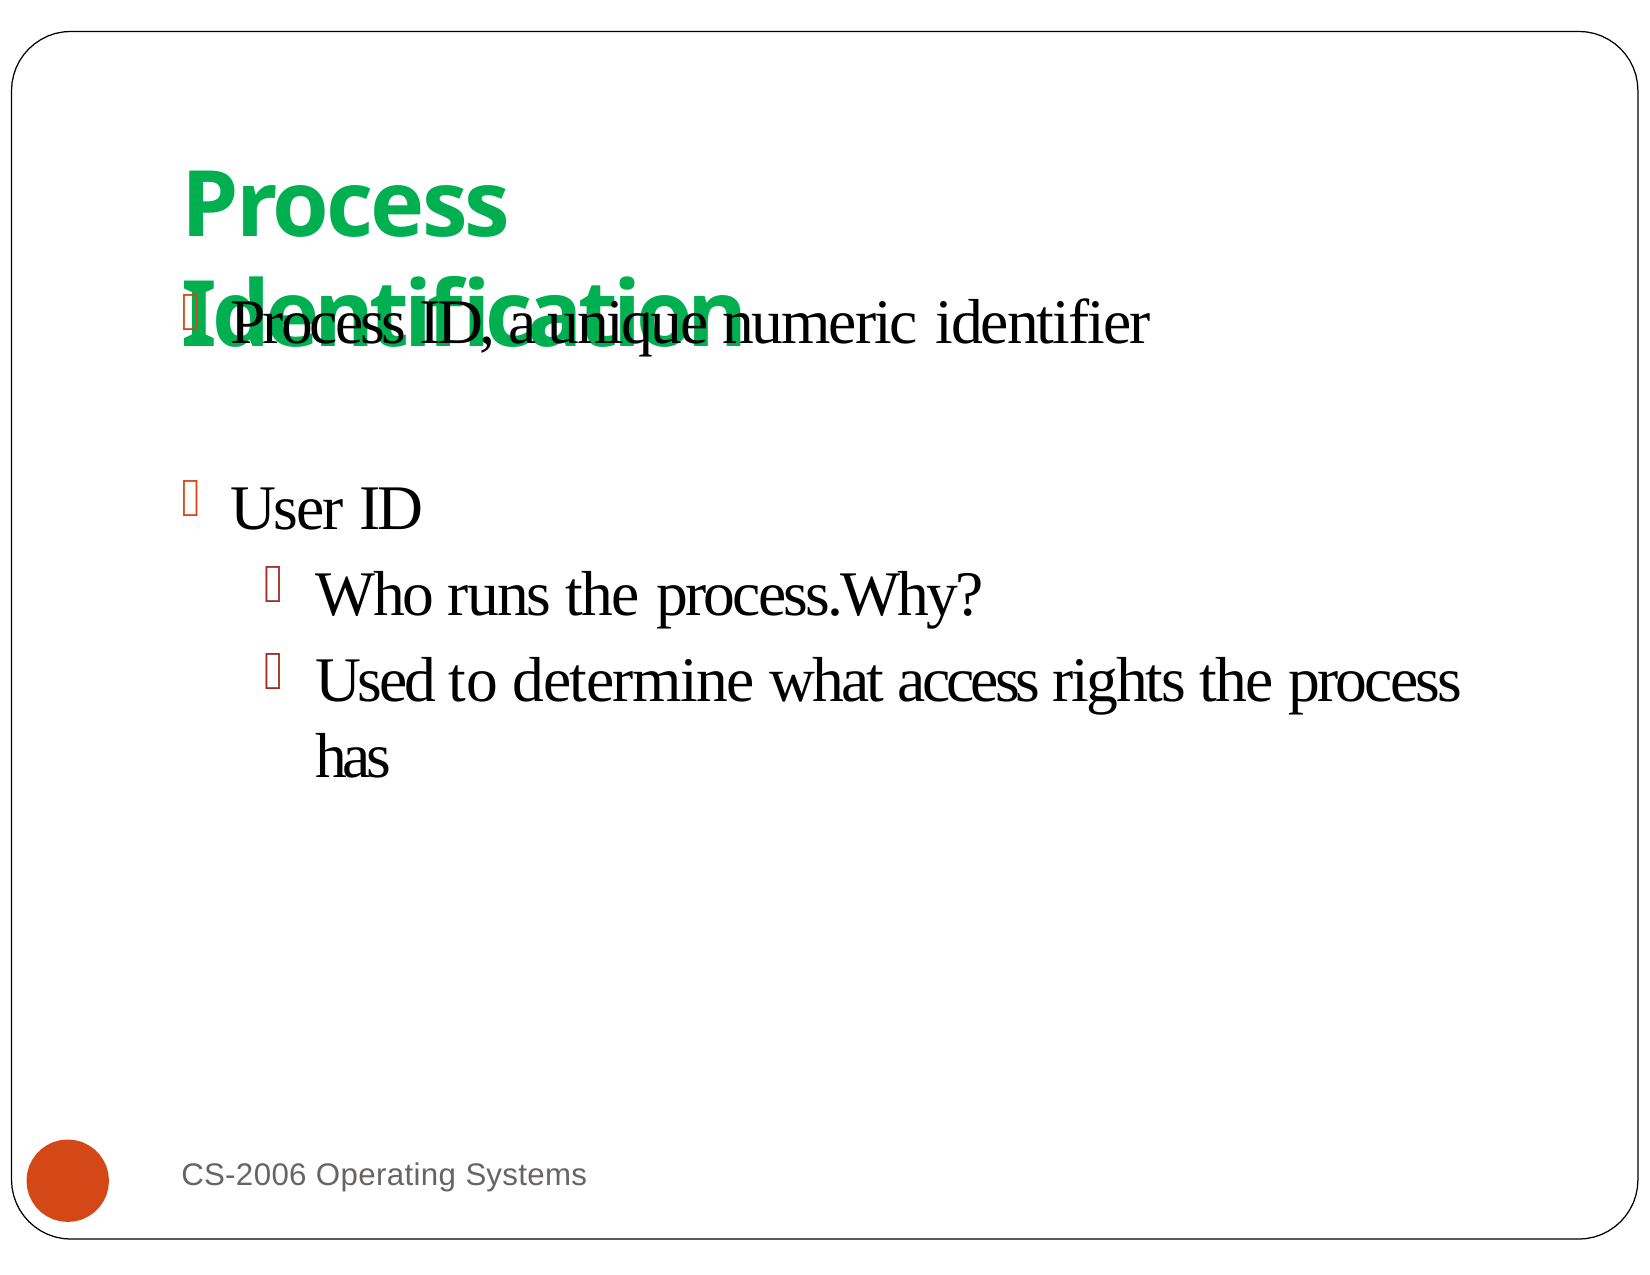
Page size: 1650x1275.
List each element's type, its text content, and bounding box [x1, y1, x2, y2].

text_box [26, 1139, 109, 1214]
slide_number [42, 1161, 93, 1275]
text_box Process ID, a unique numeric identifier User ID Who runs the process.Why? Used to determine what access rights the process has [179, 276, 1538, 791]
title Process Identification [179, 143, 1018, 276]
footer CS-2006 Operating Systems [179, 1154, 590, 1275]
